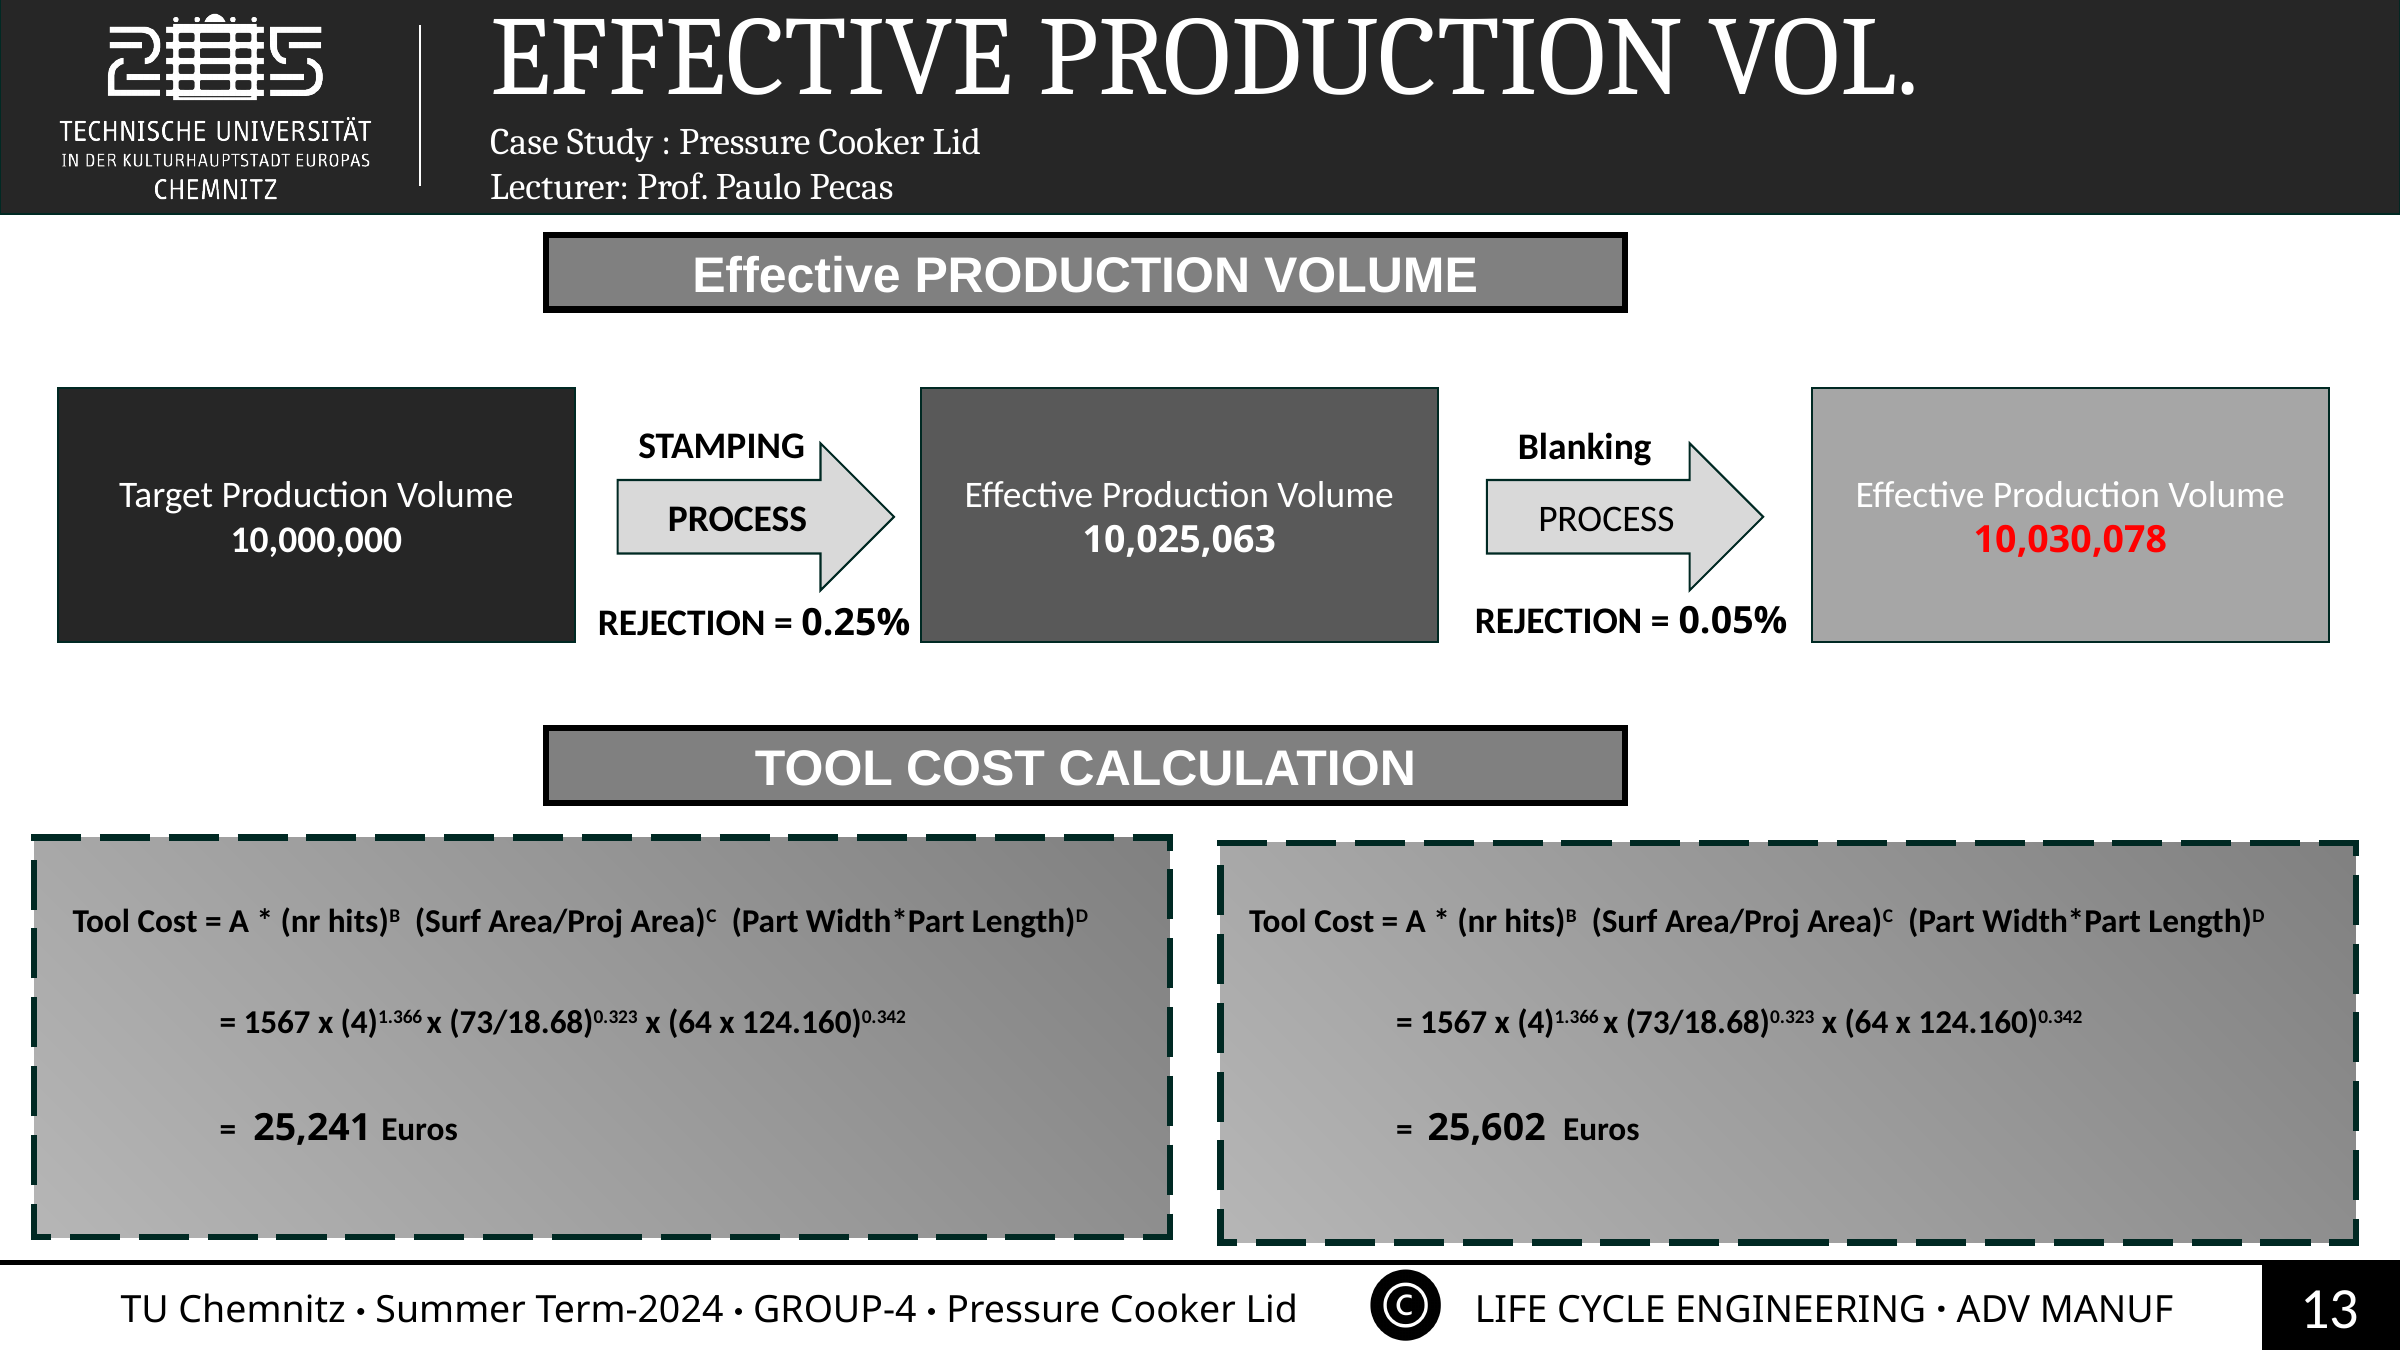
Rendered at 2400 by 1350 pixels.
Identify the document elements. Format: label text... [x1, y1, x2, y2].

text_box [57, 387, 2400, 651]
text_box [1219, 1157, 2357, 1243]
text_box [33, 836, 1171, 1238]
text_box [0, 0, 2400, 338]
text_box [1219, 842, 2357, 892]
text_box TOOL COST CALCULATION [545, 727, 1626, 804]
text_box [1234, 892, 2400, 1157]
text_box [57, 892, 1234, 1157]
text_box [0, 1260, 2400, 1350]
